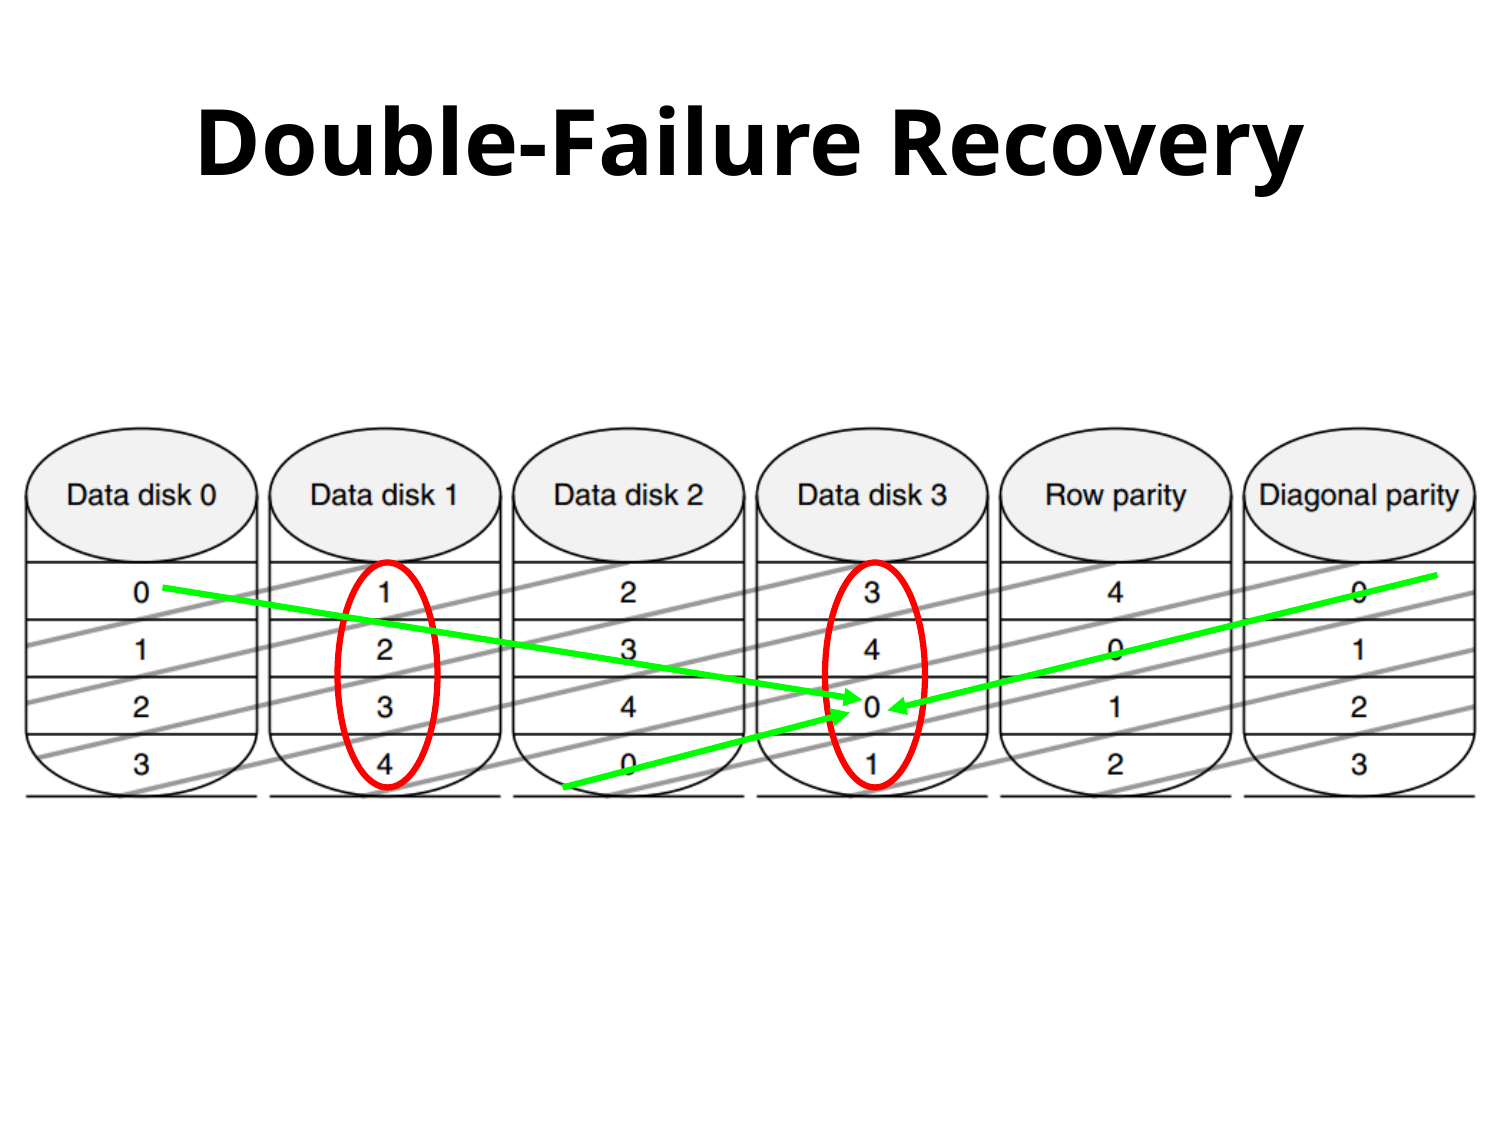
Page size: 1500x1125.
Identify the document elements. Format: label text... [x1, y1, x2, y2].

title Double-Failure Recovery [75, 45, 1425, 233]
picture [0, 412, 1500, 813]
